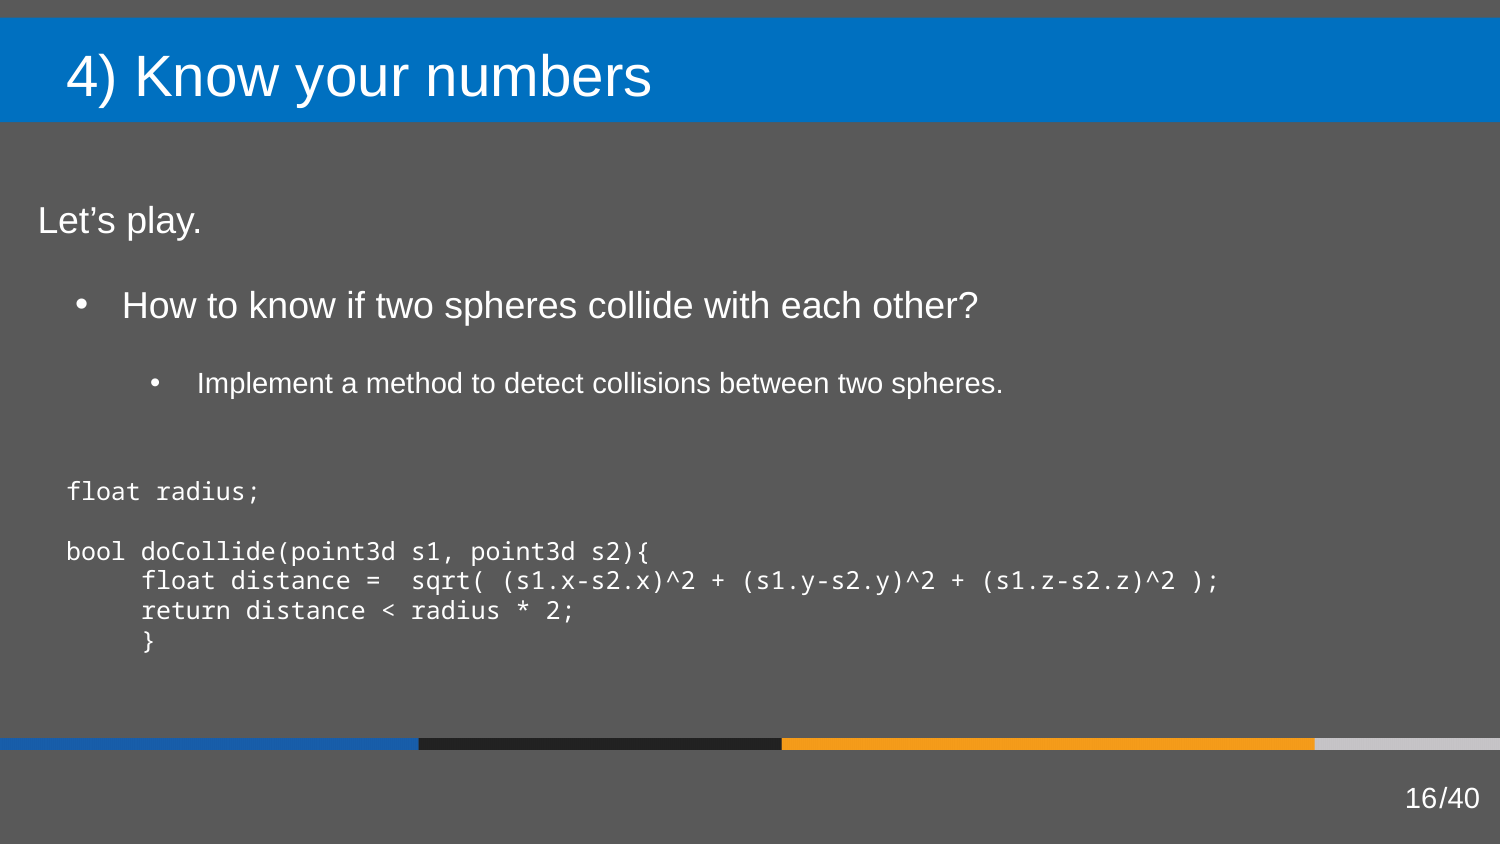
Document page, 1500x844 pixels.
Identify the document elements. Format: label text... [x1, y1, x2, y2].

title 4) Know your numbers [51, 23, 1449, 117]
text_box /40 [1424, 764, 1500, 830]
list Let’s play. How to know if two spheres collide with each other? Implement a method to detect collisions between two spheres. [22, 174, 1478, 405]
picture [0, 738, 1500, 750]
text_box float radius; bool doCollide(point3d s1, point3d s2){ float distance = sqrt( (s1.x-s2.x)^2 + (s1.y-s2.y)^2 + (s1.z-s2.z)^2 ); return distance < radius * 2; } [51, 460, 1407, 706]
text_box [0, 0, 1500, 17]
slide_number 16 [1389, 764, 1424, 830]
text_box [0, 123, 1500, 738]
text_box [0, 17, 1500, 123]
